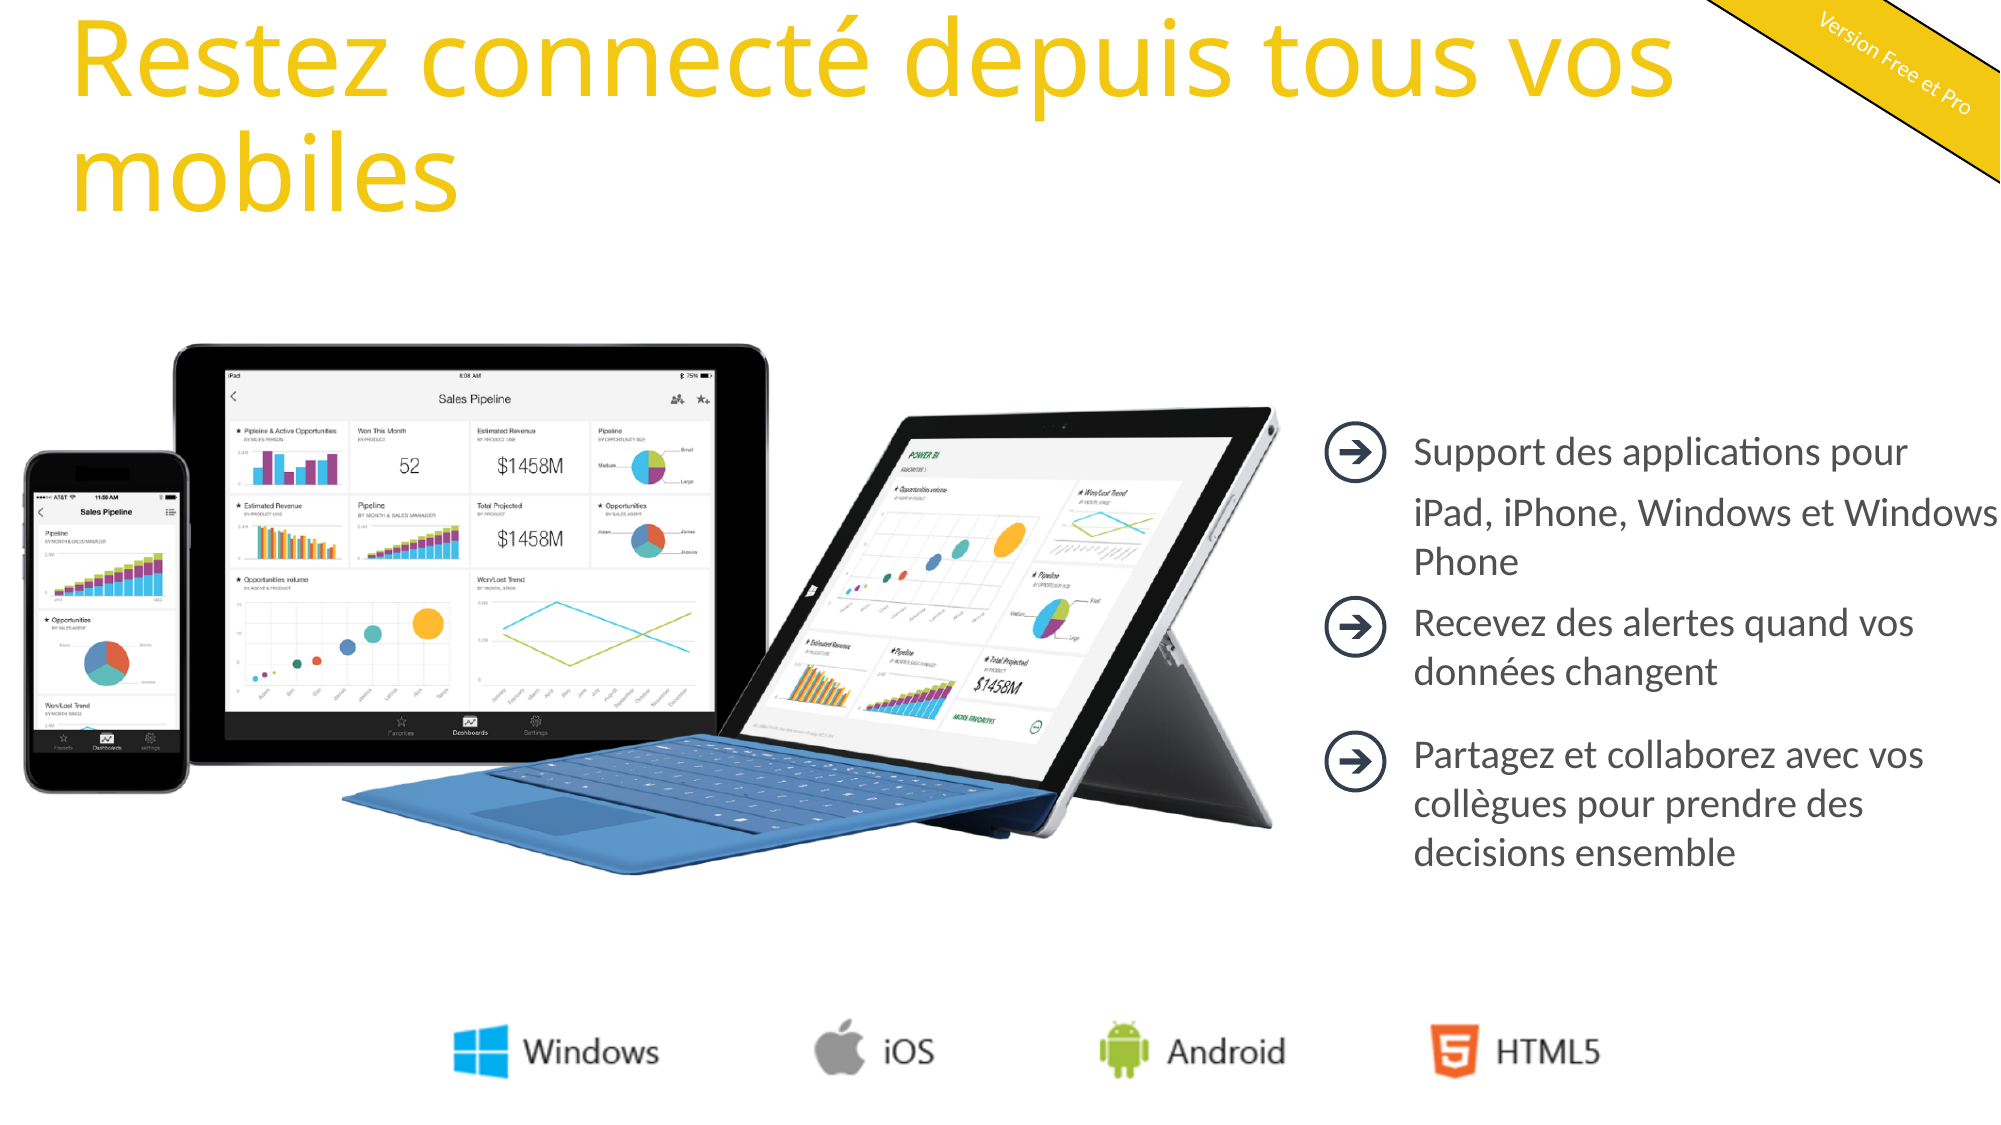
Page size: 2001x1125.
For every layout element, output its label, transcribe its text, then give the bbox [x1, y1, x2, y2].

picture [0, 326, 1285, 878]
text_box Support des applications pour iPad, iPhone, Windows et Windows Phone Recevez des alertes quand vos données changent Partagez et collaborez avec vos collègues pour prendre des decisions ensemble [1340, 417, 2000, 883]
title Restez connecté depuis tous vos mobiles [44, 47, 1956, 193]
text_box Version Free et Pro [1706, 0, 2000, 184]
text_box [1324, 421, 1387, 484]
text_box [1324, 730, 1387, 793]
picture [398, 1005, 1633, 1096]
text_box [1324, 595, 1387, 658]
